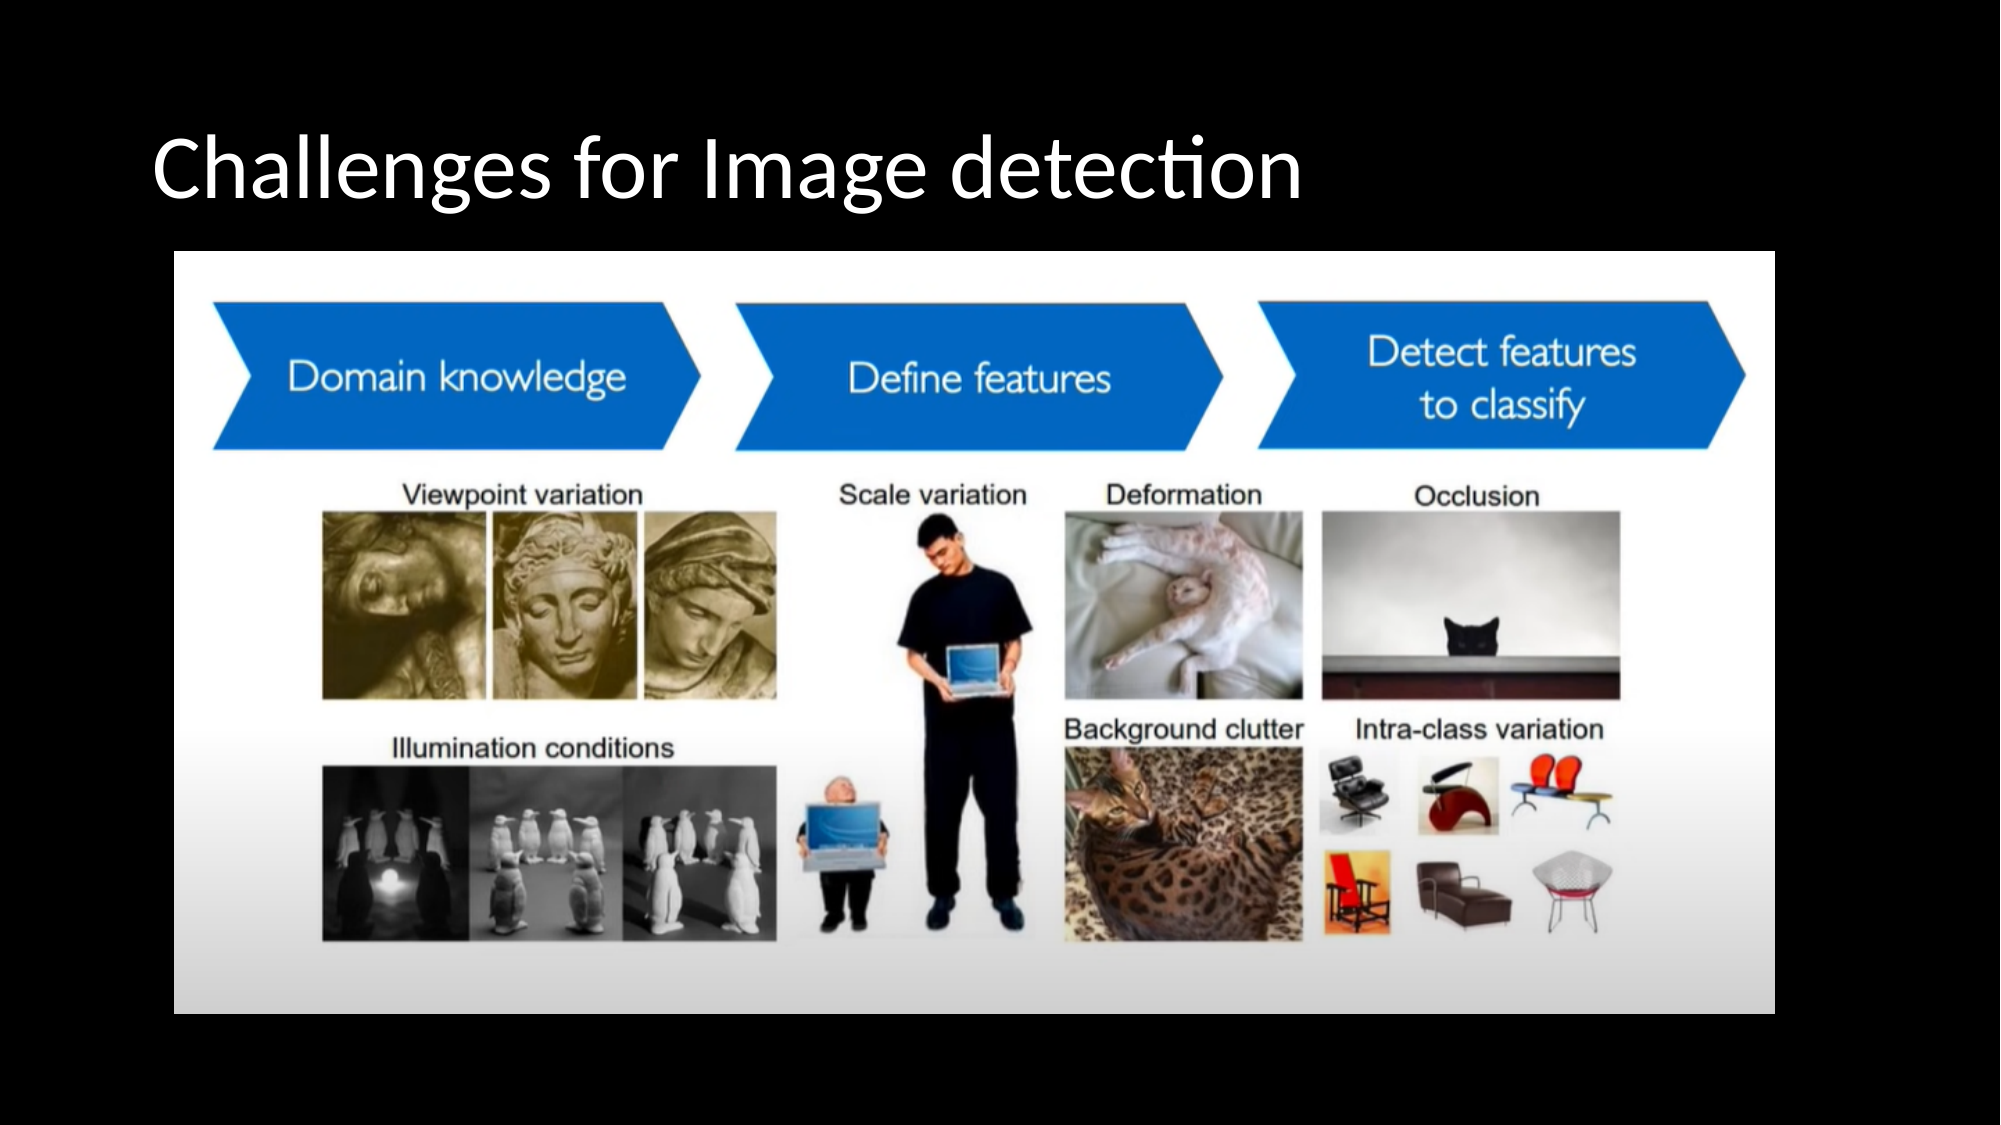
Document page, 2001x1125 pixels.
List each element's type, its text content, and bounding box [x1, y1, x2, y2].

picture [174, 251, 1775, 1015]
title Challenges for Image detection [137, 59, 1863, 278]
